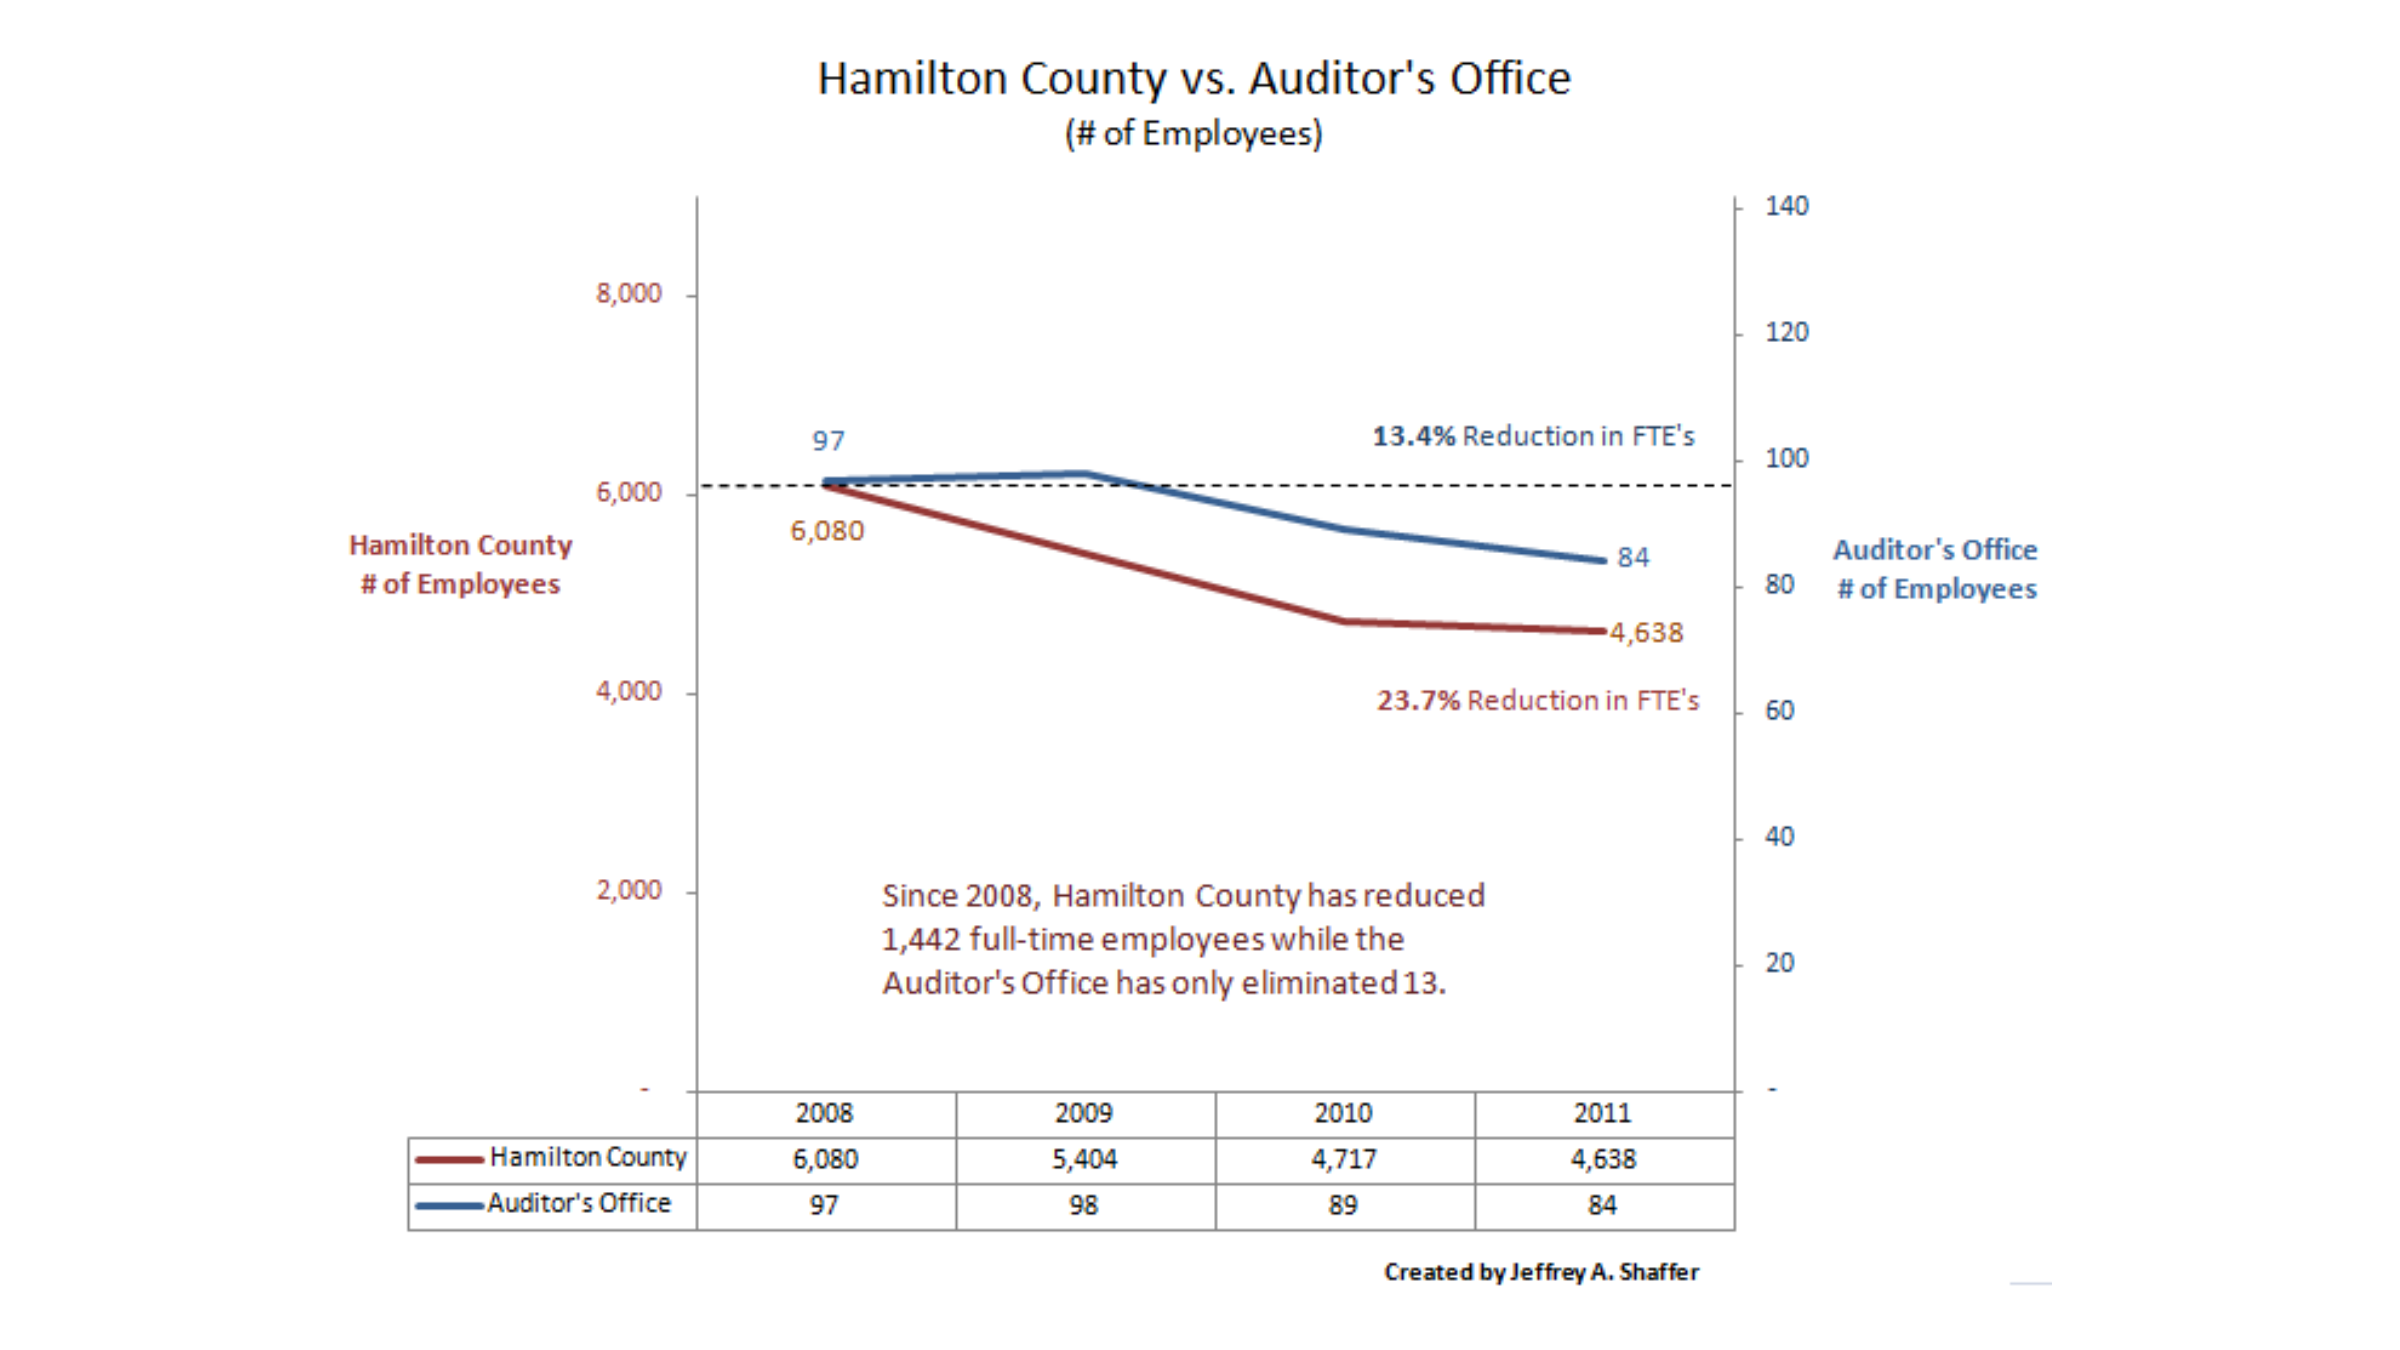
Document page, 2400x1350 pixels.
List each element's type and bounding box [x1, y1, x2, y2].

picture [327, 29, 2052, 1306]
